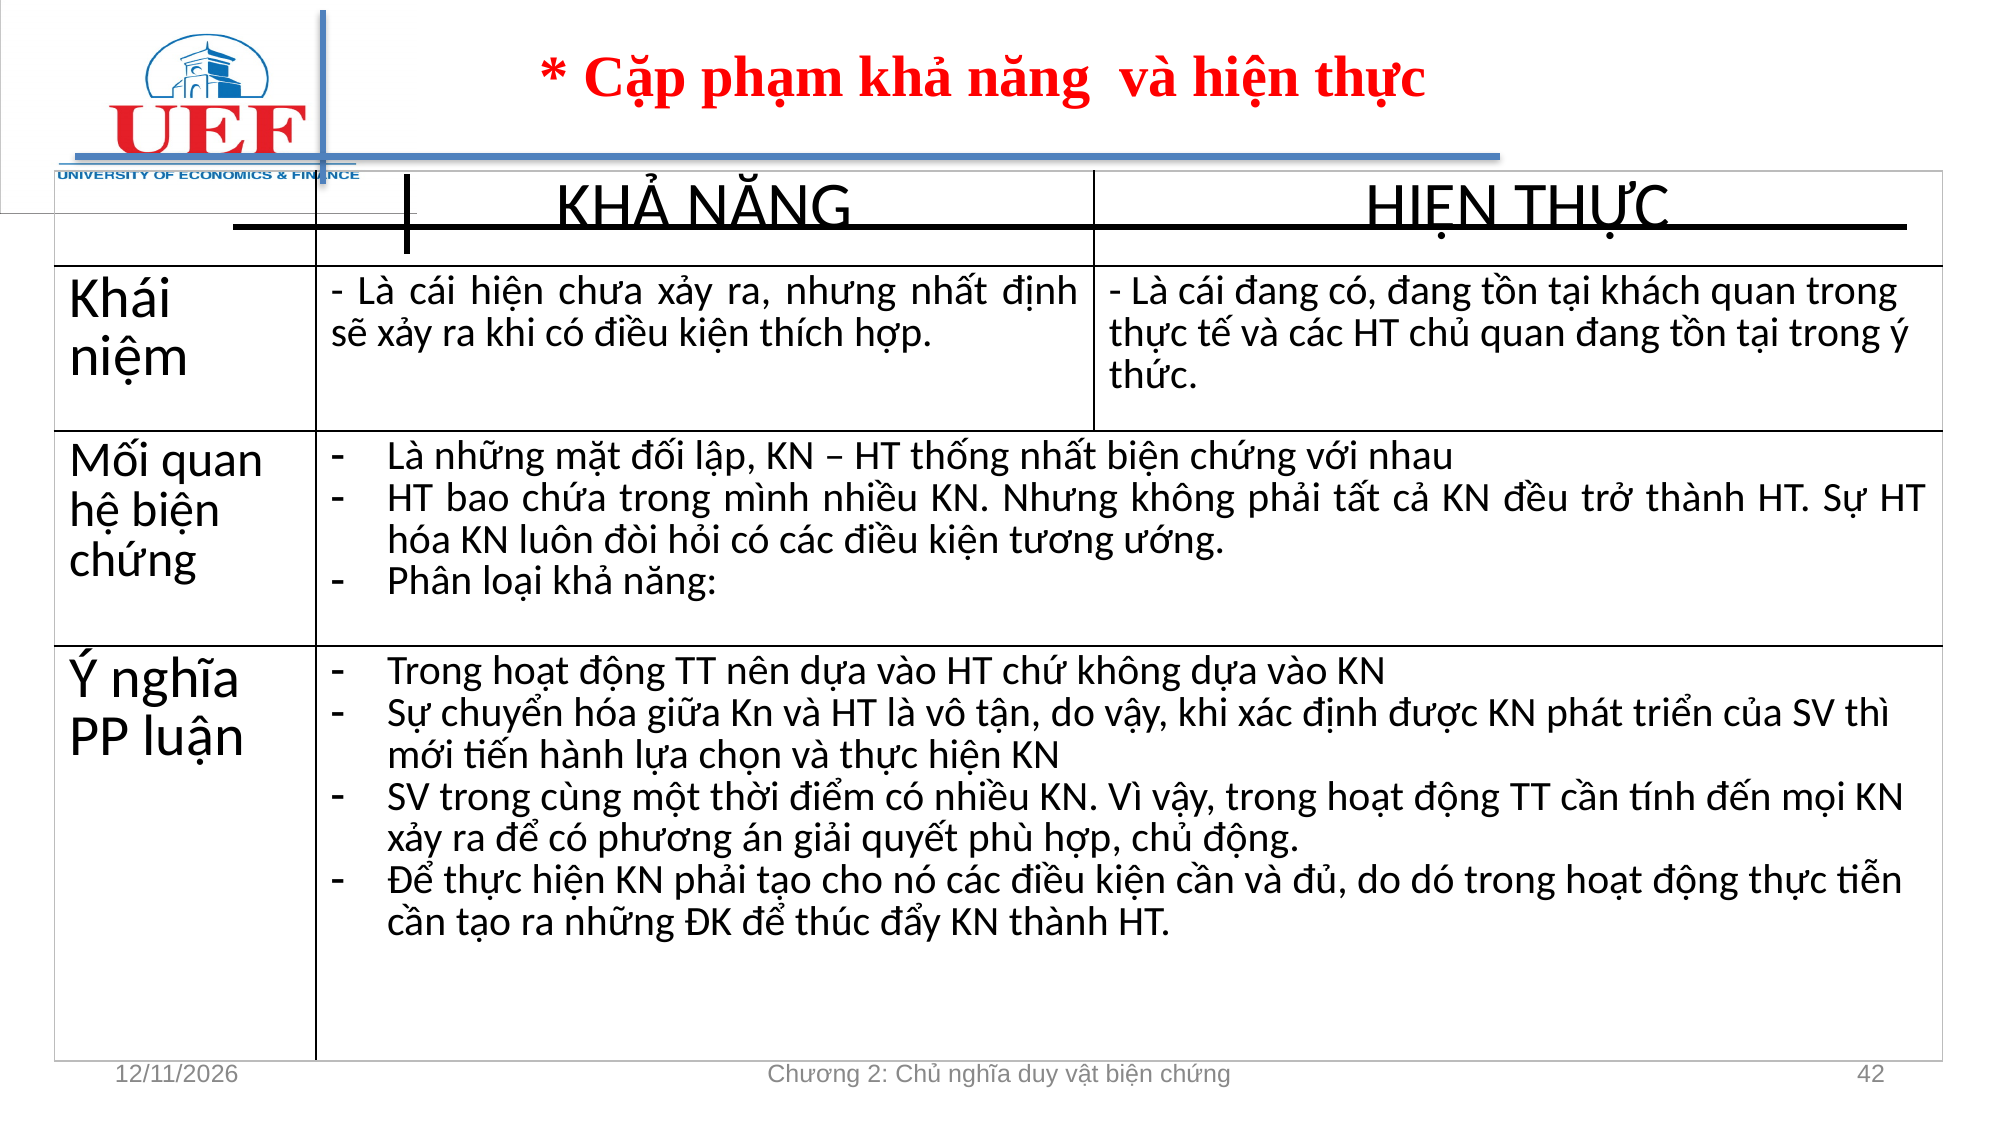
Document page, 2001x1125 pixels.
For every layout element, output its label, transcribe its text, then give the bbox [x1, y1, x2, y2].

table_cell Mối quan hệ biện chứng [55, 432, 315, 645]
table_cell Khái niệm [55, 267, 315, 430]
footer Chương 2: Chủ nghĩa duy vật biện chứng [683, 1042, 1317, 1103]
table_cell Trong hoạt động TT nên dựa vào HT chứ không dựa vào KN Sự chuyển hóa giữa Kn và HT là vô tận, do vậy, khi xác định được KN phát triển của SV thì mới tiến hành lựa chọn và thực hiện KN SV trong cùng một thời điểm có nhiều KN. Vì vậy, trong hoạt động TT cần tính đến mọi KN xảy ra để có phương án giải quyết phù hợp, chủ động. Để thực hiện KN phải tạo cho nó các điều kiện cần và đủ, do dó trong hoạt động thực tiễn cần tạo ra những ĐK để thúc đẩy KN thành HT. [317, 647, 1942, 1060]
table_header [55, 172, 315, 265]
table_cell - Là cái đang có, đang tồn tại khách quan trong thực tế và các HT chủ quan đang tồn tại trong ý thức. [1095, 267, 1942, 430]
table_cell Là những mặt đối lập, KN – HT thống nhất biện chứng với nhau HT bao chứa trong mình nhiều KN. Nhưng không phải tất cả KN đều trở thành HT. Sự HT hóa KN luôn đòi hỏi có các điều kiện tương ướng. Phân loại khả năng: [317, 432, 1942, 645]
picture [0, 0, 417, 214]
text_box * Cặp phạm khả năng và hiện thực [422, 30, 1545, 116]
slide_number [99, 1042, 567, 1103]
picture [326, 160, 417, 170]
table_cell - Là cái hiện chưa xảy ra, nhưng nhất định sẽ xảy ra khi có điều kiện thích hợp. [317, 267, 1093, 430]
table_cell Ý nghĩa PP luận [55, 647, 315, 1060]
table_header HIỆN THỰC [1095, 172, 1942, 265]
slide_number 42 [1433, 1042, 1900, 1103]
table_header KHẢ NĂNG [317, 172, 1093, 265]
